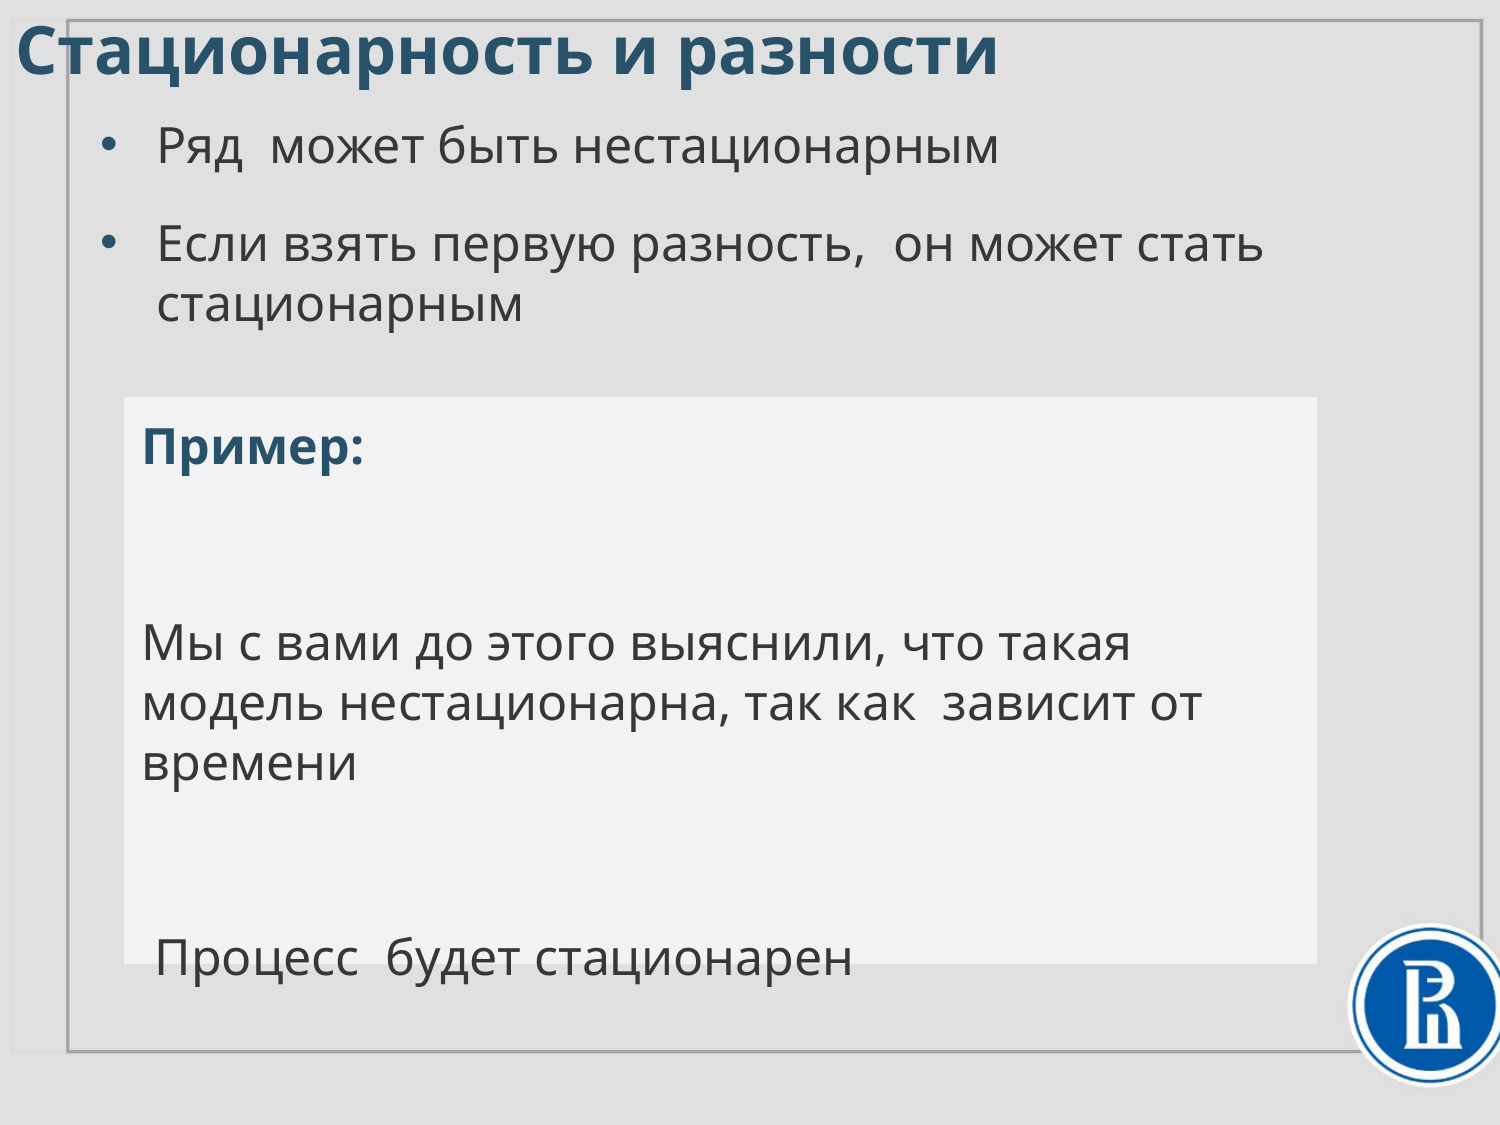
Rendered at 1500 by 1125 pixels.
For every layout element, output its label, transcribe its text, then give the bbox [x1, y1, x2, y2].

picture [0, 96, 1500, 1125]
text_box Стационарность и разности [0, 0, 1500, 96]
text_box [123, 397, 1317, 965]
